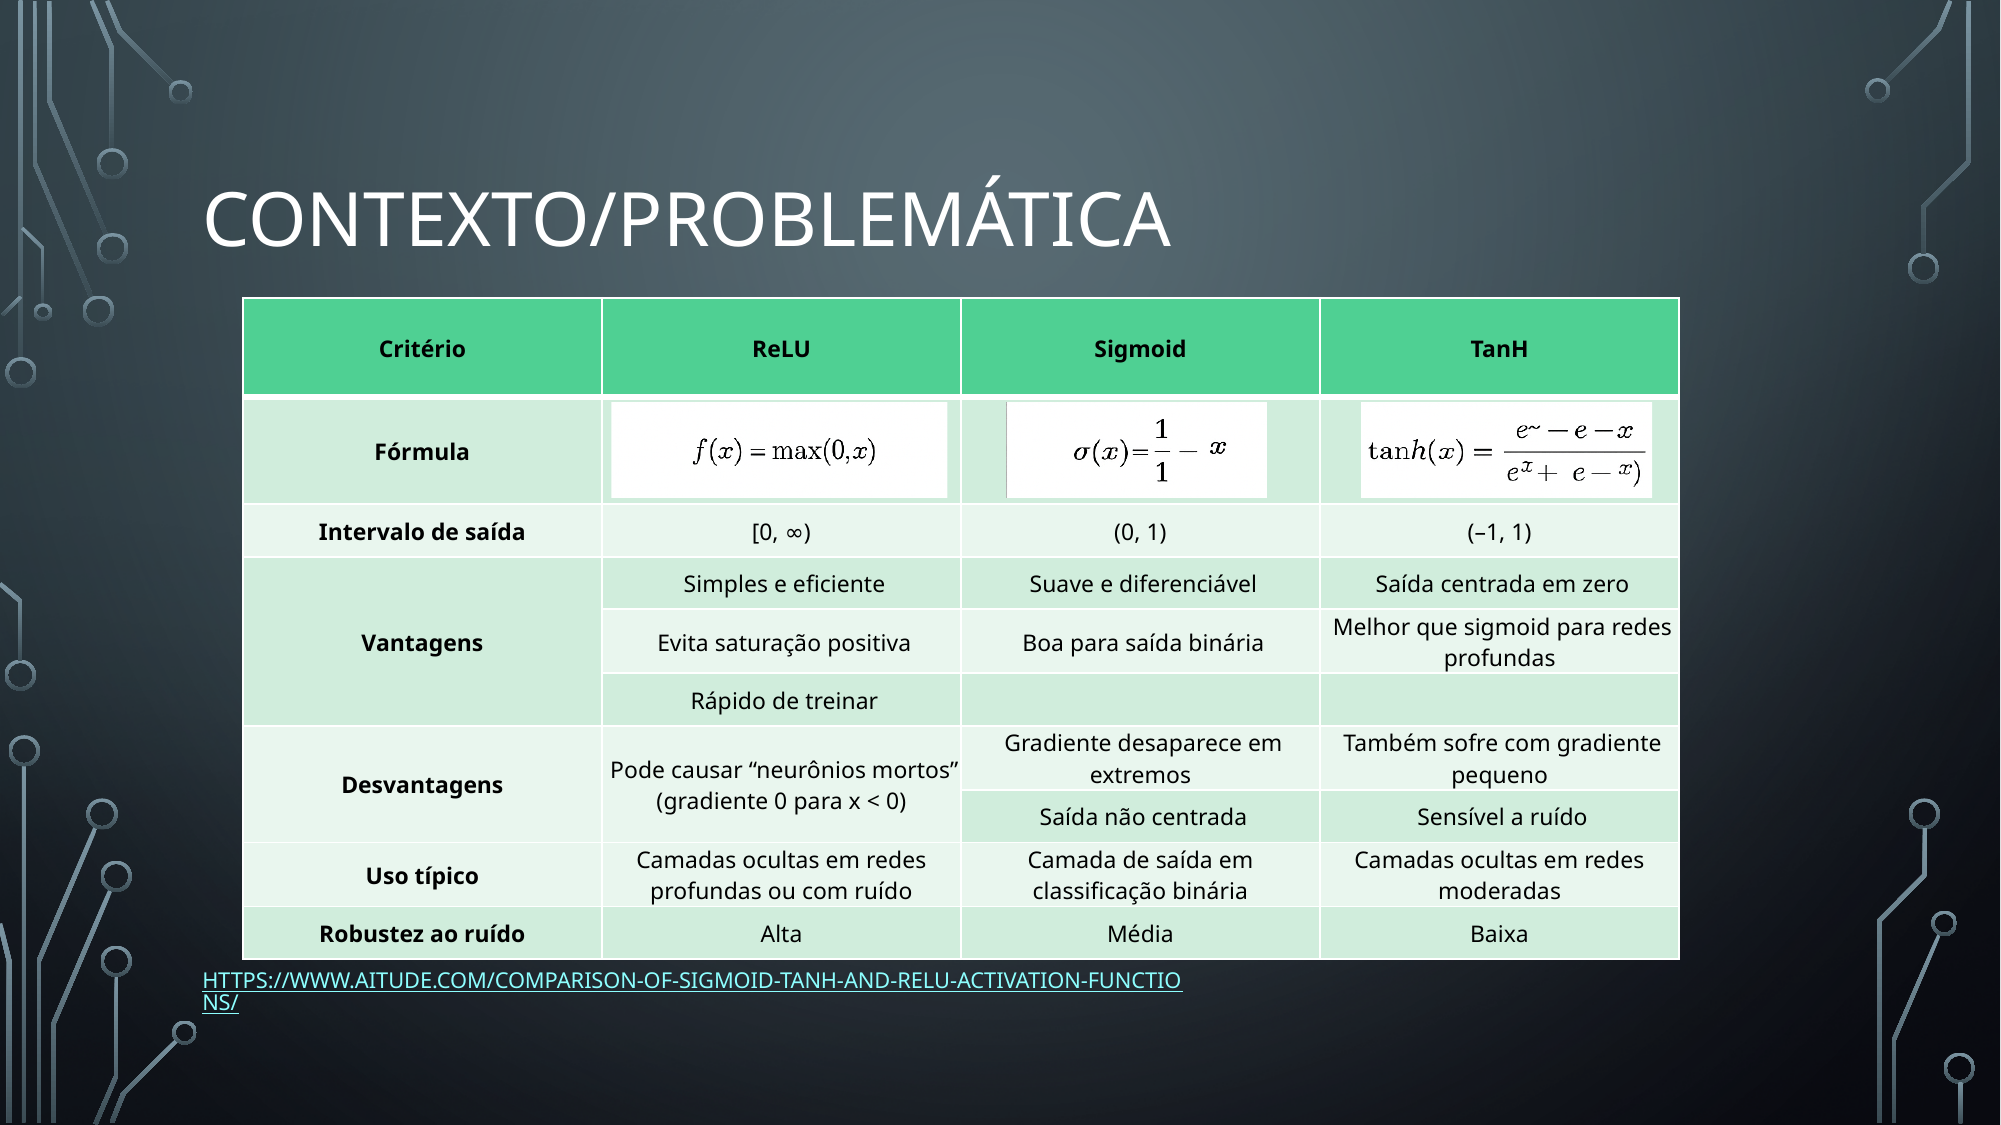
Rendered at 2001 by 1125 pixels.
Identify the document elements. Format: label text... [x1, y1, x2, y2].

table_cell Baixa [1321, 907, 1678, 958]
table_cell (0, 1) [962, 505, 1319, 556]
table_cell [1321, 400, 1678, 503]
table_cell Melhor que sigmoid para redes profundas [1321, 610, 1678, 672]
table_cell Evita saturação positiva [603, 610, 960, 672]
footer https://www.aitude.com/comparison-of-sigmoid-tanh-and-relu-activation-functions/ [187, 965, 1211, 1025]
table_cell Rápido de treinar [603, 674, 960, 725]
table_cell Simples e eficiente [603, 558, 960, 608]
title CONTEXTO/PROBLEMÁTICA [187, 101, 1813, 344]
table_cell Gradiente desaparece em extremos [962, 727, 1319, 789]
table_cell Intervalo de saída [244, 505, 601, 556]
table_cell Uso típico [244, 843, 601, 906]
table_cell Vantagens [244, 558, 601, 725]
table_cell Também sofre com gradiente pequeno [1321, 727, 1678, 789]
table_cell Robustez ao ruído [244, 907, 601, 958]
table_cell [962, 674, 1319, 725]
picture [610, 402, 948, 498]
table_header TanH [1321, 299, 1678, 394]
table_cell Desvantagens [244, 727, 601, 842]
table_cell [0, ∞) [603, 505, 960, 556]
picture [1360, 402, 1653, 498]
table_cell Pode causar “neurônios mortos” (gradiente 0 para x < 0) [603, 727, 960, 842]
table_cell Boa para saída binária [962, 610, 1319, 672]
table_cell Suave e diferenciável [962, 558, 1319, 608]
table_cell Alta [603, 907, 960, 958]
table_cell Sensível a ruído [1321, 791, 1678, 842]
table_header Sigmoid [962, 299, 1319, 394]
table_cell Camada de saída em classificação binária [962, 843, 1319, 906]
table_cell [603, 400, 960, 503]
table_cell (–1, 1) [1321, 505, 1678, 556]
picture [1005, 402, 1268, 498]
table_cell [962, 400, 1319, 503]
table_cell Camadas ocultas em redes profundas ou com ruído [603, 843, 960, 906]
table_cell Saída centrada em zero [1321, 558, 1678, 608]
table_cell Camadas ocultas em redes moderadas [1321, 843, 1678, 906]
table_cell Média [962, 907, 1319, 958]
table_cell [1321, 674, 1678, 725]
table_cell Fórmula [244, 400, 601, 503]
table_header ReLU [603, 299, 960, 394]
table_header Critério [244, 299, 601, 394]
table_cell Saída não centrada [962, 791, 1319, 842]
